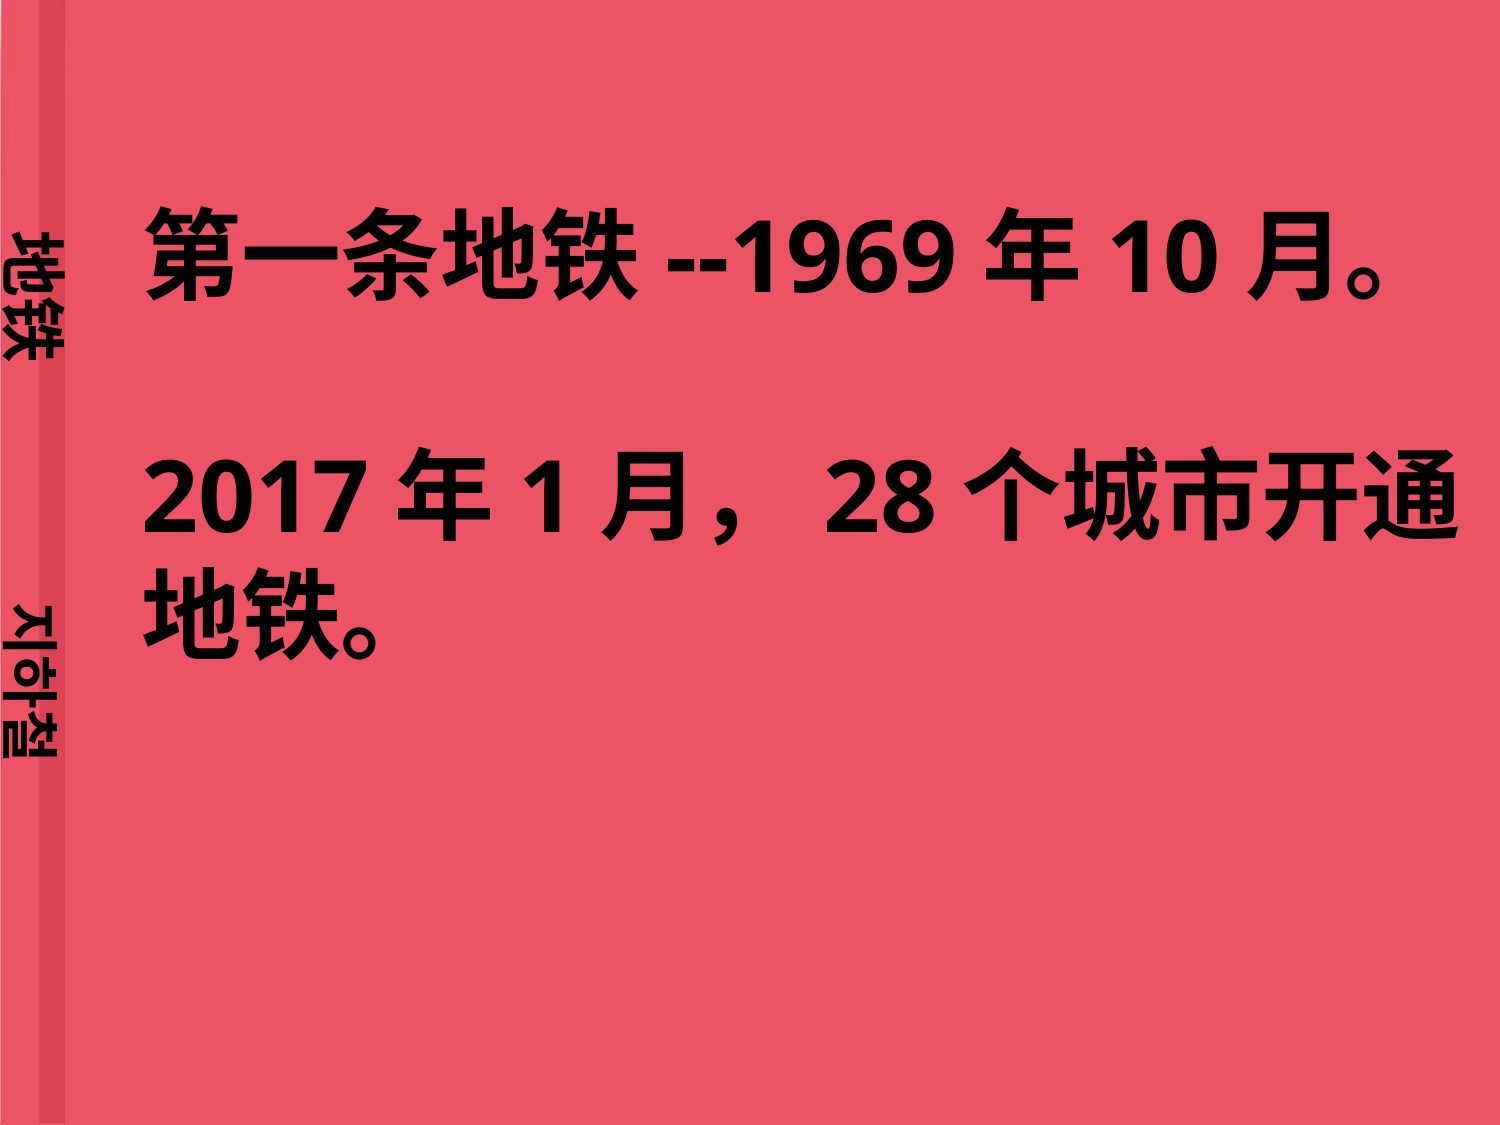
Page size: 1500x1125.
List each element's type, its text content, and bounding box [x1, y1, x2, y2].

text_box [0, 0, 65, 1123]
text_box 第一条地铁--1969年10月。 2017年1月，28个城市开通地铁。 [126, 208, 1498, 778]
